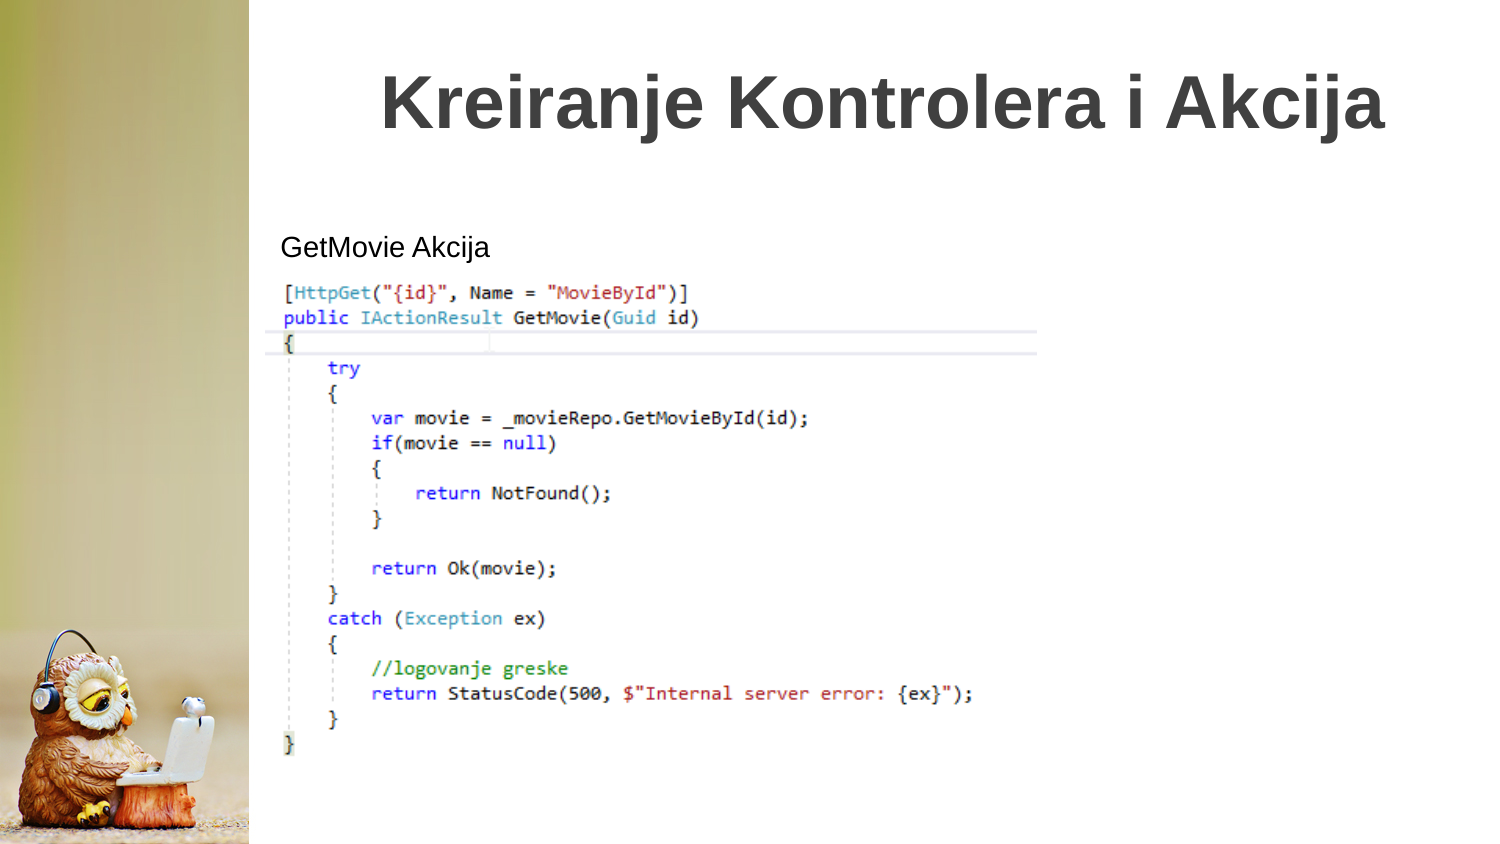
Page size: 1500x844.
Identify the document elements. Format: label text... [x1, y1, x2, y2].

text_box GetMovie Akcija [265, 220, 1447, 271]
picture [0, 0, 1500, 844]
title Kreiranje Kontrolera i Akcija [265, 0, 1500, 198]
